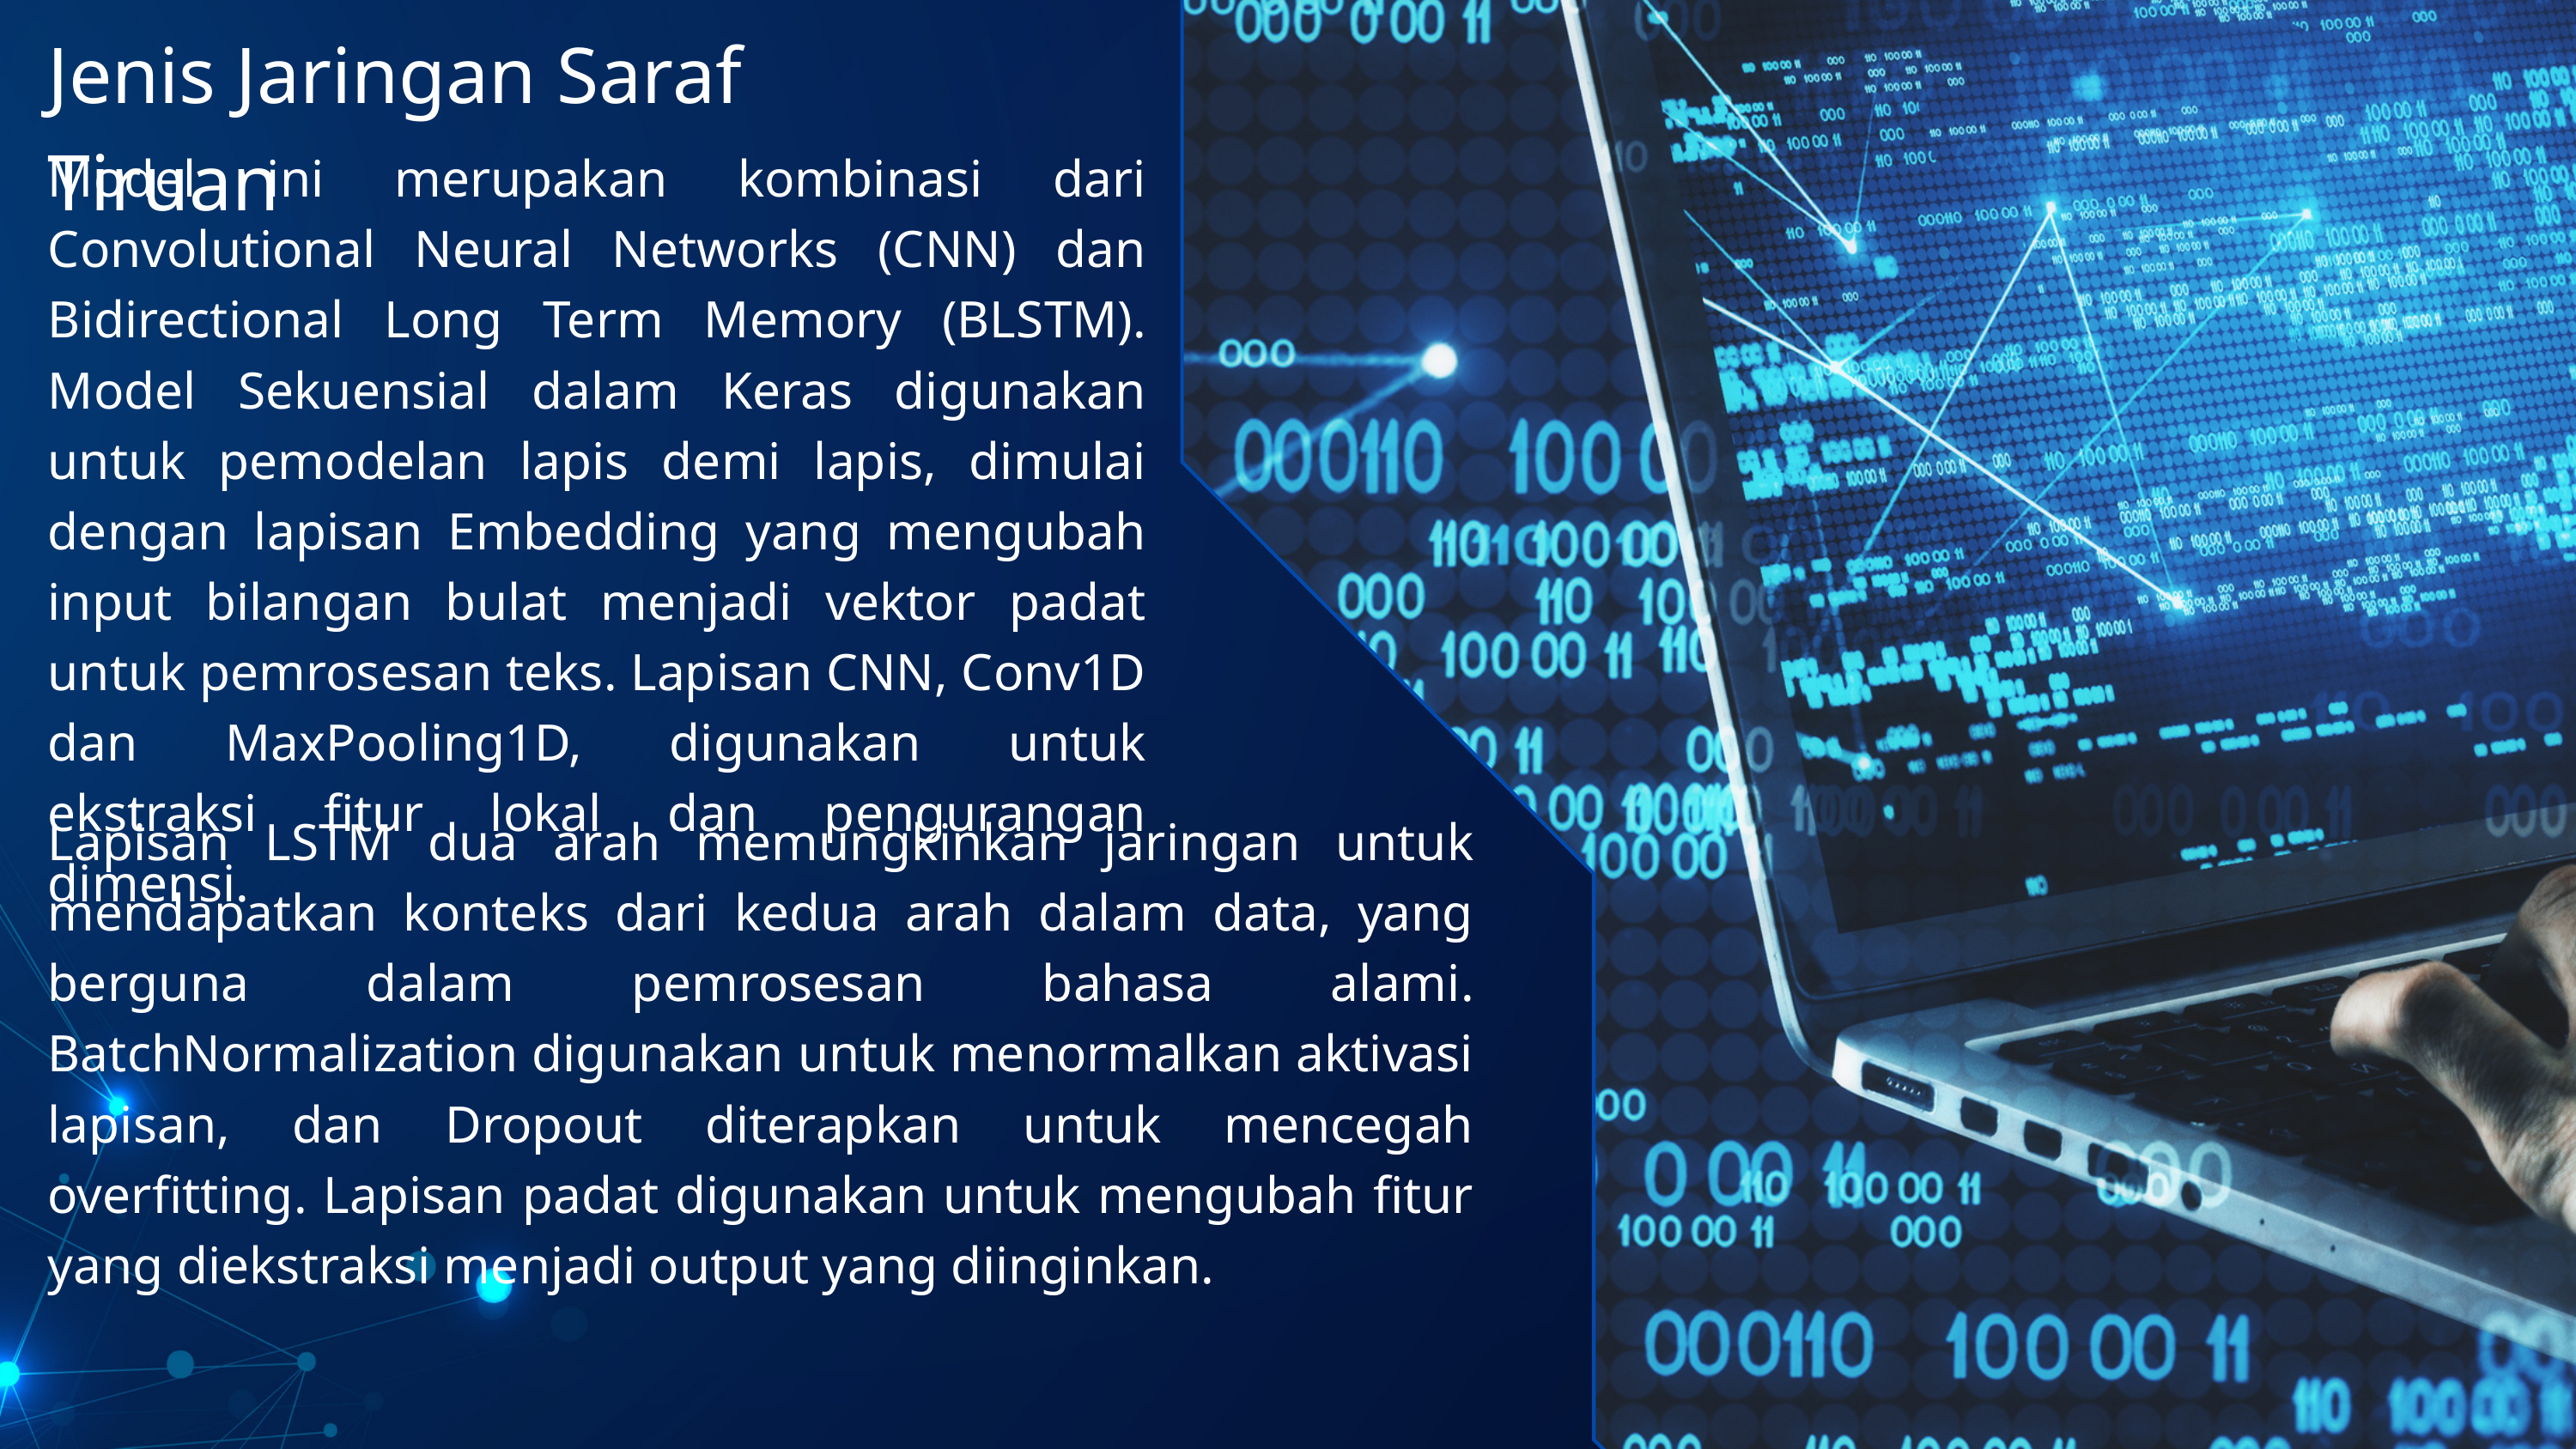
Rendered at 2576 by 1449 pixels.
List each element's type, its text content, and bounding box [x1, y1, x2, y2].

text_box [0, 0, 1174, 1449]
text_box Model ini merupakan kombinasi dari Convolutional Neural Networks (CNN) dan Bidirectional Long Term Memory (BLSTM). Model Sekuensial dalam Keras digunakan untuk pemodelan lapis demi lapis, dimulai dengan lapisan Embedding yang mengubah input bilangan bulat menjadi vektor padat untuk pemrosesan teks. Lapisan CNN, Conv1D dan MaxPooling1D, digunakan untuk ekstraksi fitur lokal dan pengurangan dimensi. [47, 136, 1149, 800]
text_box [1180, 0, 2576, 1449]
text_box Lapisan LSTM dua arah memungkinkan jaringan untuk mendapatkan konteks dari kedua arah dalam data, yang berguna dalam pemrosesan bahasa alami. BatchNormalization digunakan untuk menormalkan aktivasi lapisan, dan Dropout diterapkan untuk mencegah overfitting. Lapisan padat digunakan untuk mengubah fitur yang diekstraksi menjadi output yang diinginkan. [47, 800, 1174, 1294]
text_box Jenis Jaringan Saraf Tiruan [47, 10, 935, 136]
